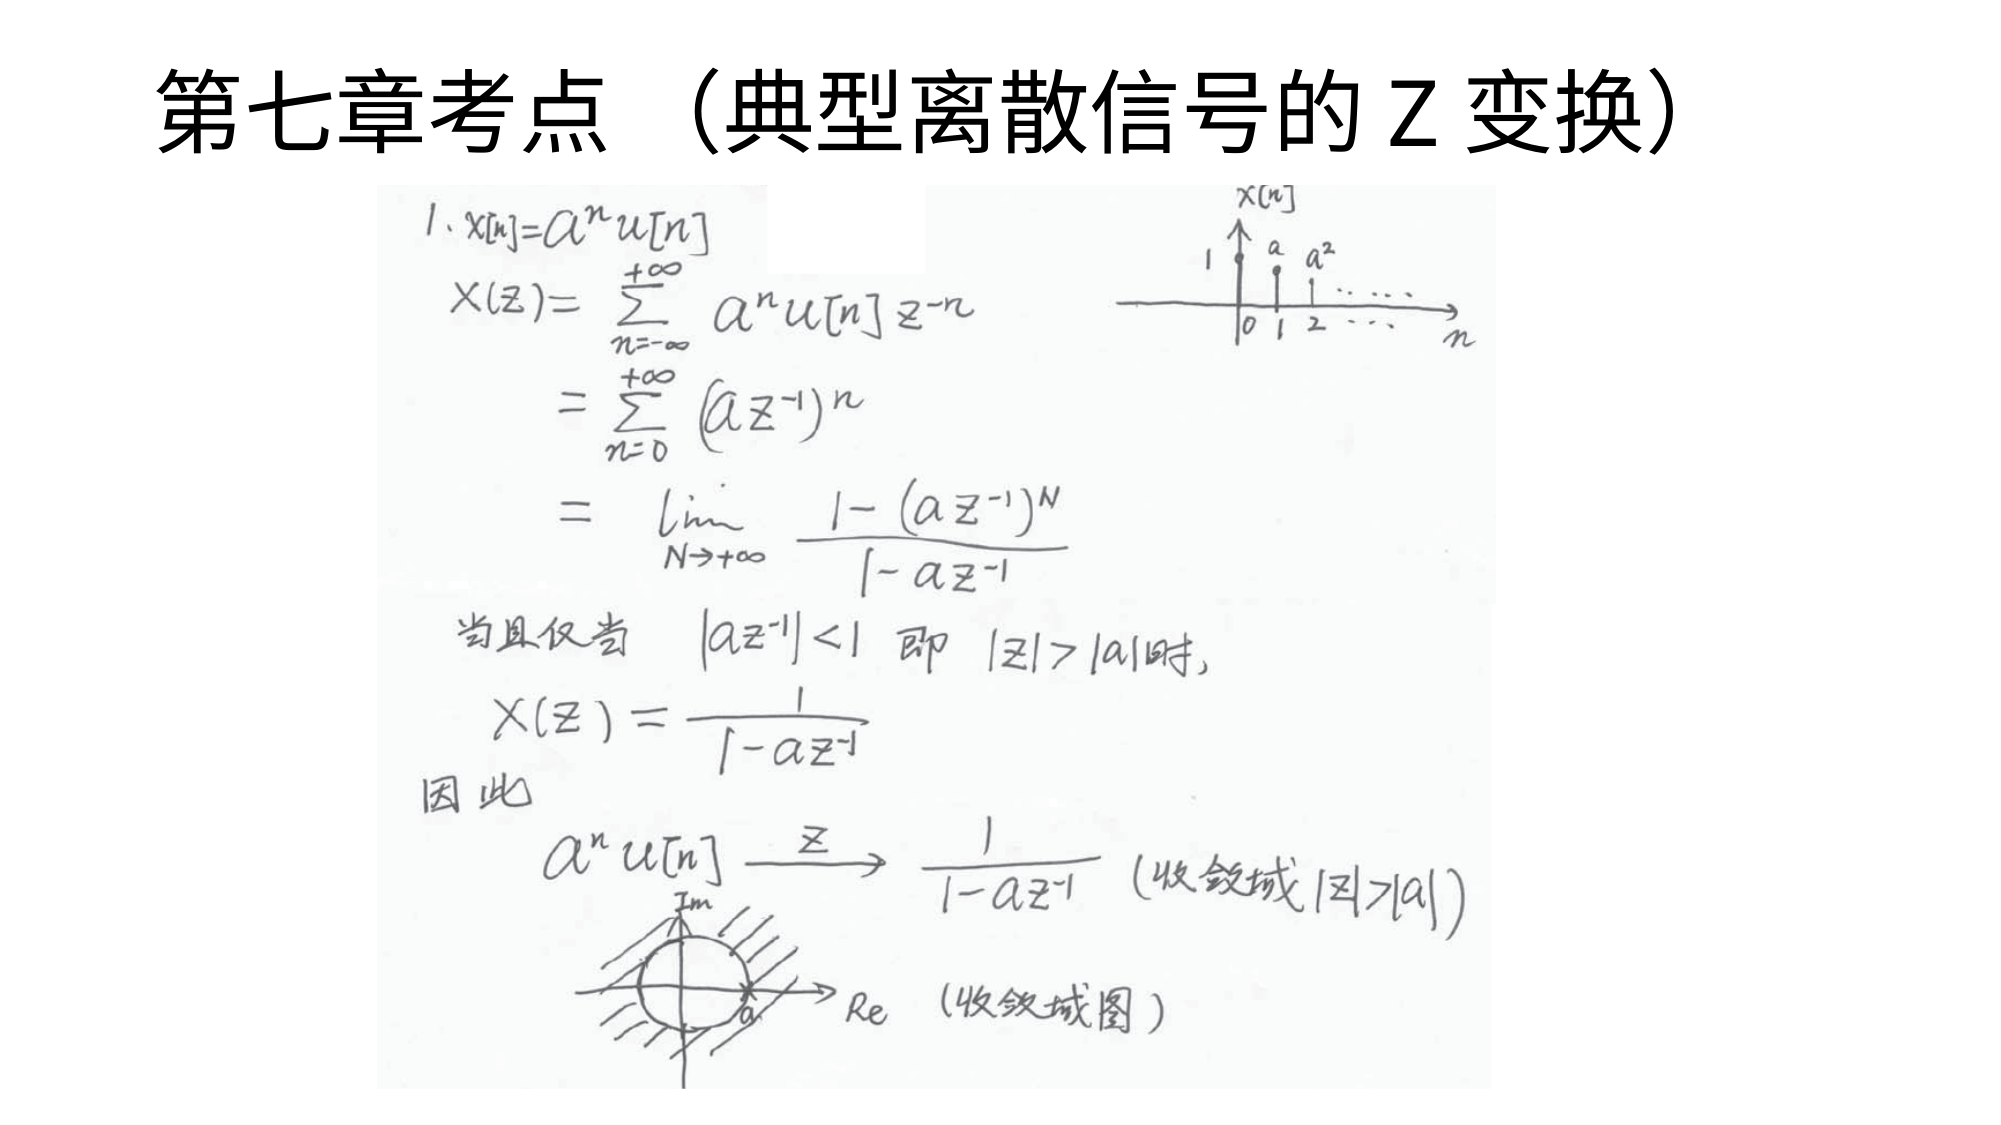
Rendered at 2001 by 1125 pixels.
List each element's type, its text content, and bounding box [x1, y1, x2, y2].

title 第七章考点 （典型离散信号的Z变换） [137, 59, 2000, 278]
picture [377, 184, 1496, 1090]
